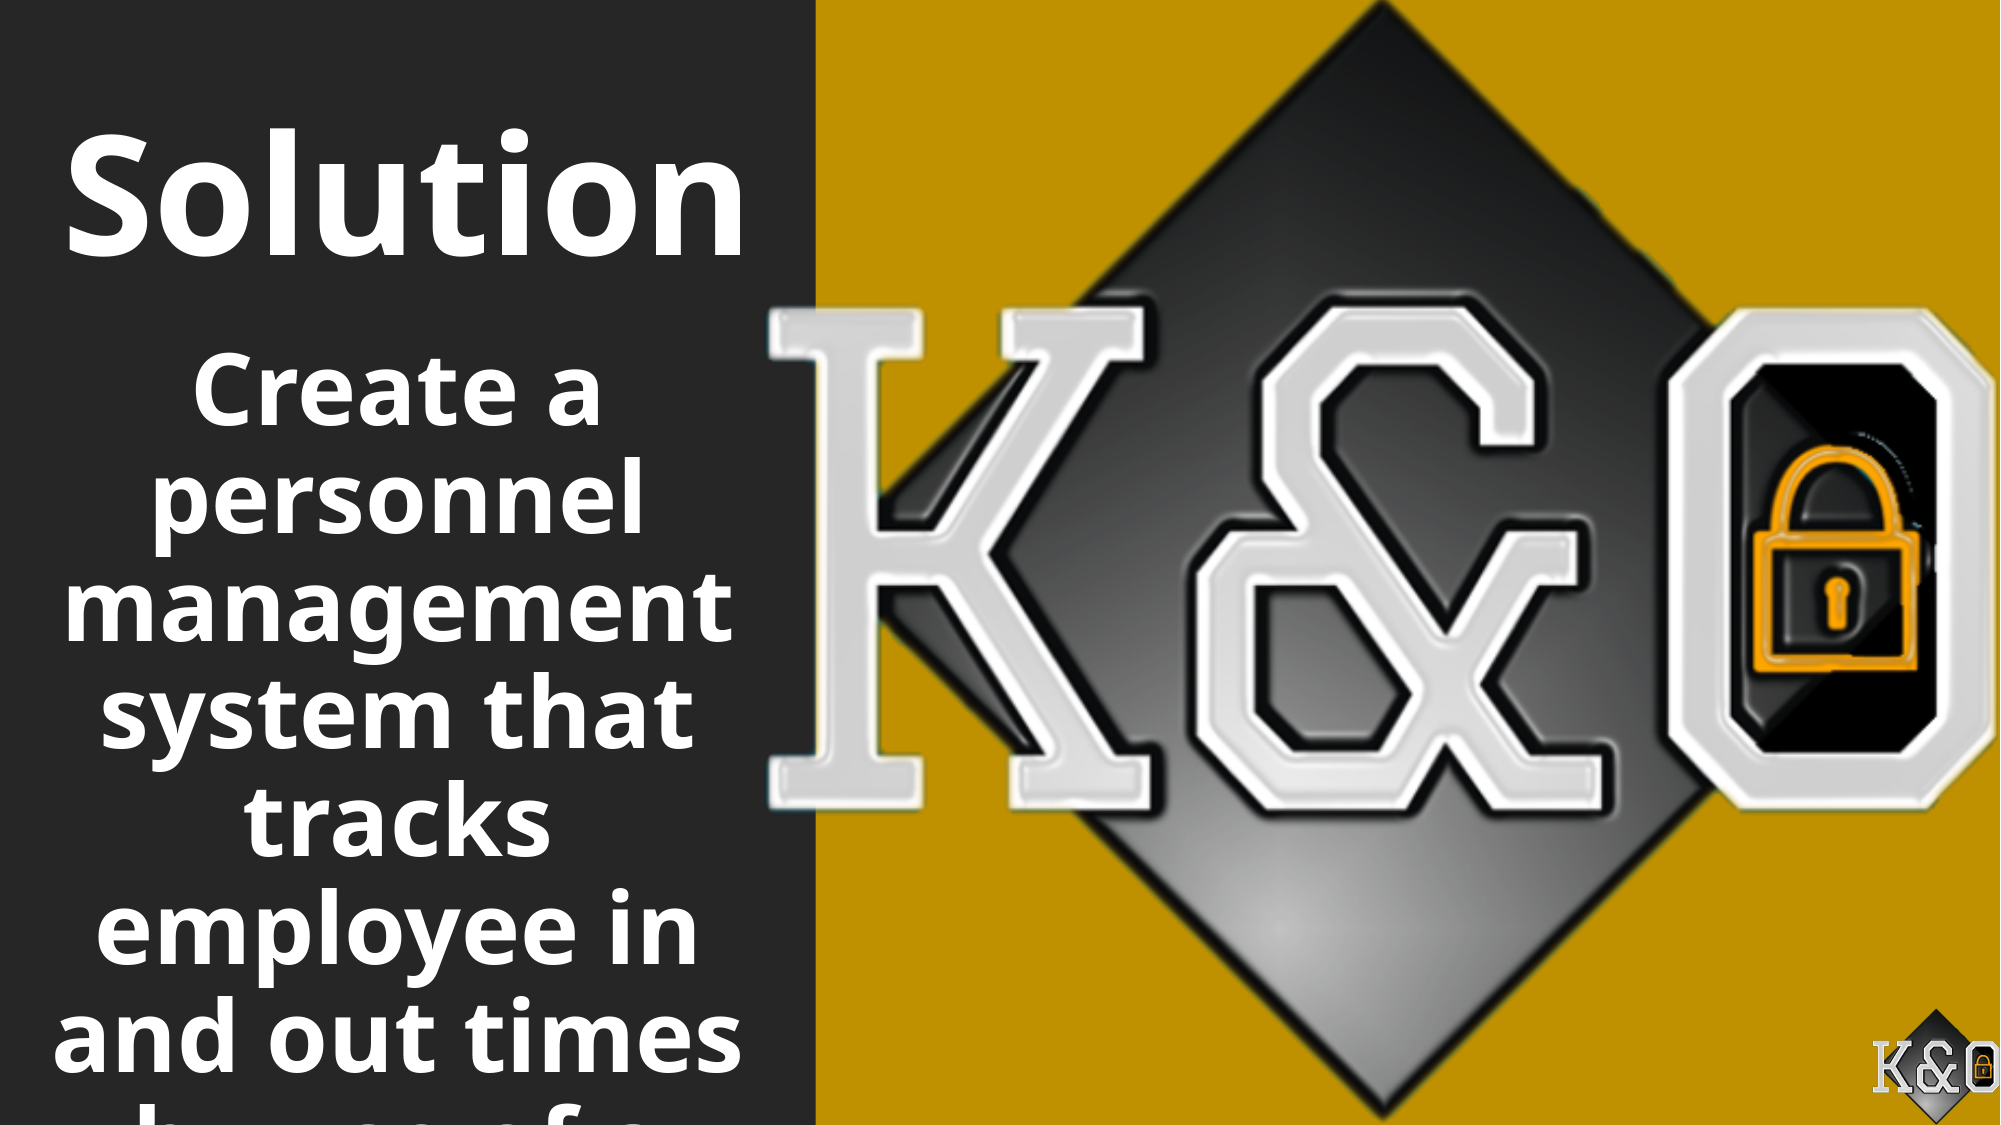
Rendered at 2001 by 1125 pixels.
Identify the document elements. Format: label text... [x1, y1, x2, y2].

title Solution [16, 93, 763, 311]
list Create a personnel management system that tracks employee in and out times by use of a barcode system. [33, 331, 763, 942]
text_box [0, 0, 763, 1125]
picture [763, 0, 2000, 1125]
